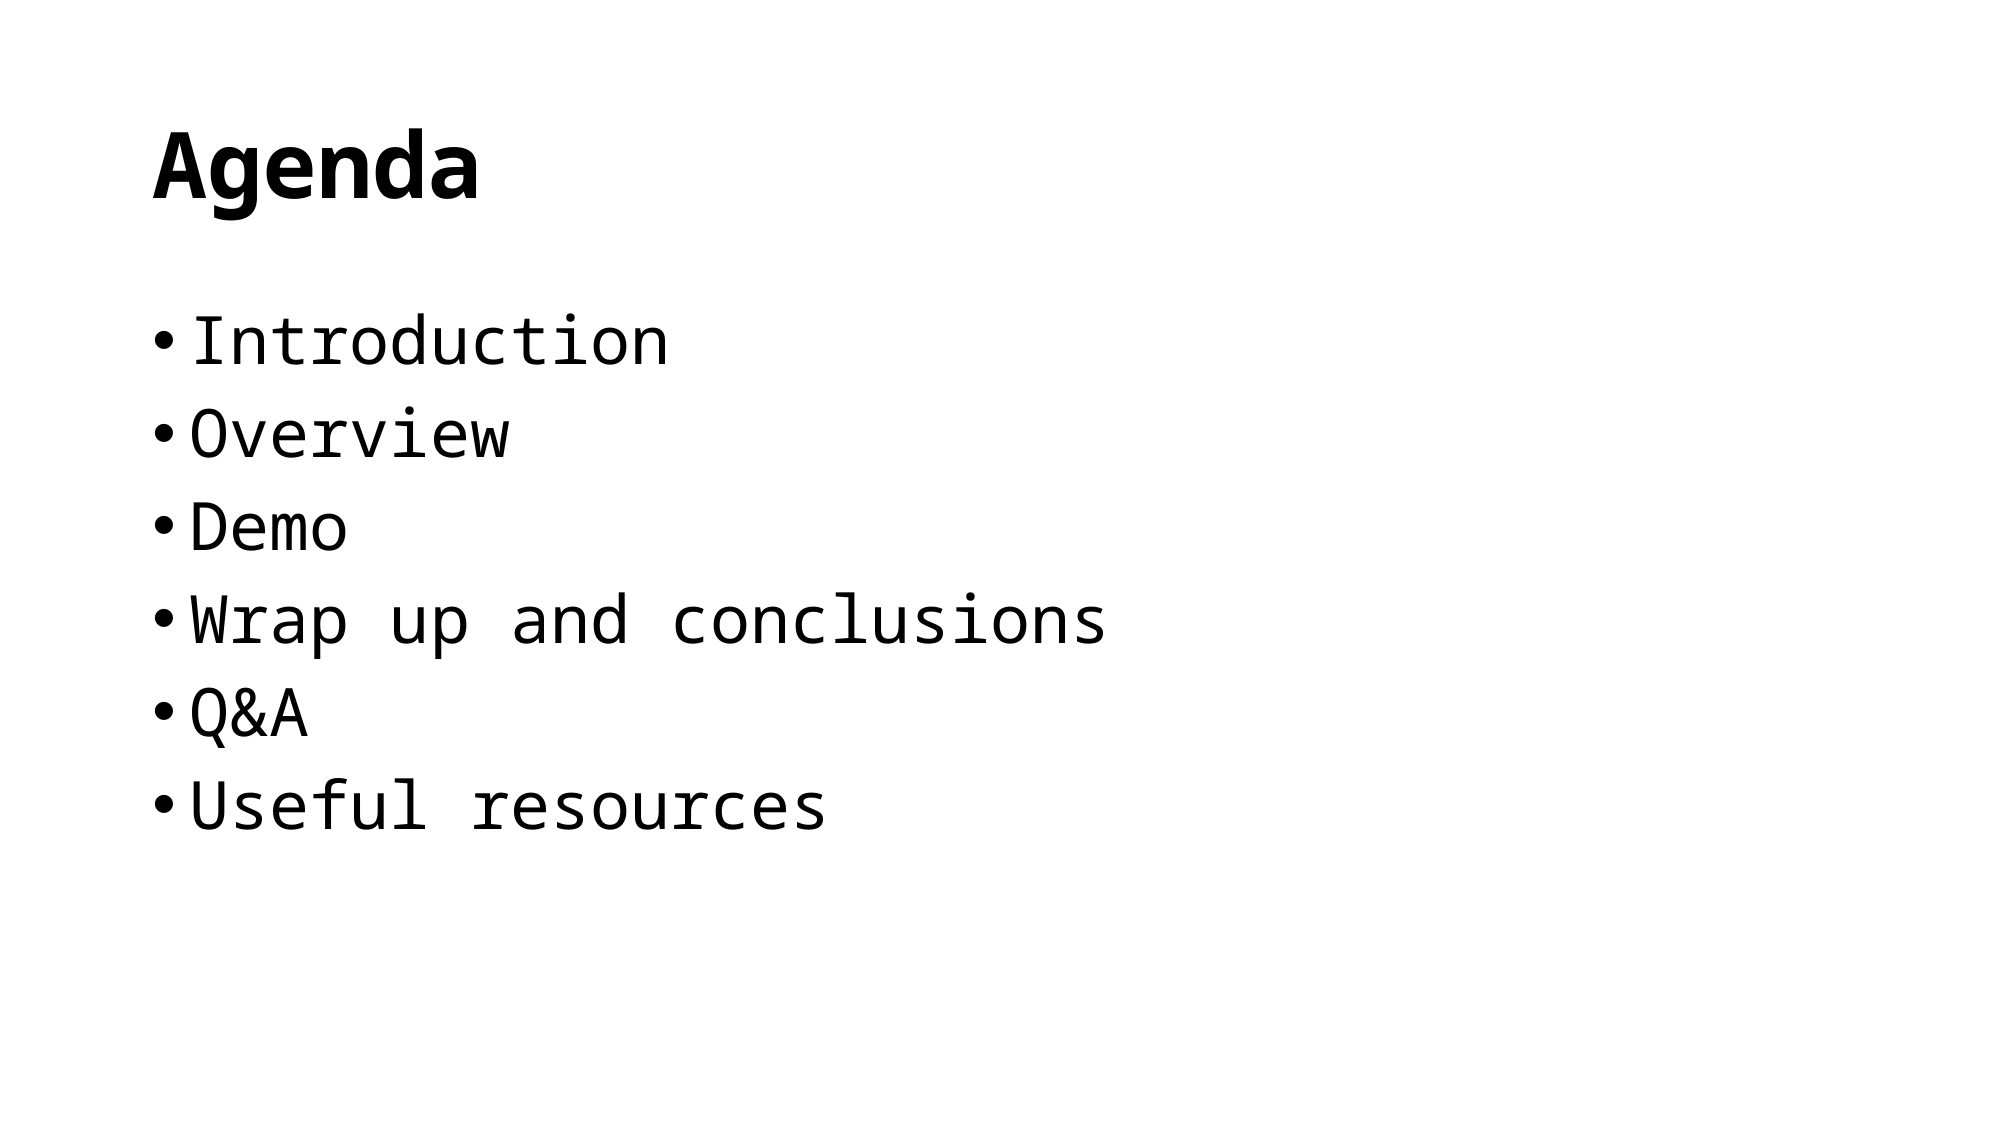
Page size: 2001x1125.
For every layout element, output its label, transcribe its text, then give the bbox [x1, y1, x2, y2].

list Introduction Overview Demo Wrap up and conclusions Q&A Useful resources [137, 299, 1863, 1014]
title Agenda [137, 59, 1863, 278]
